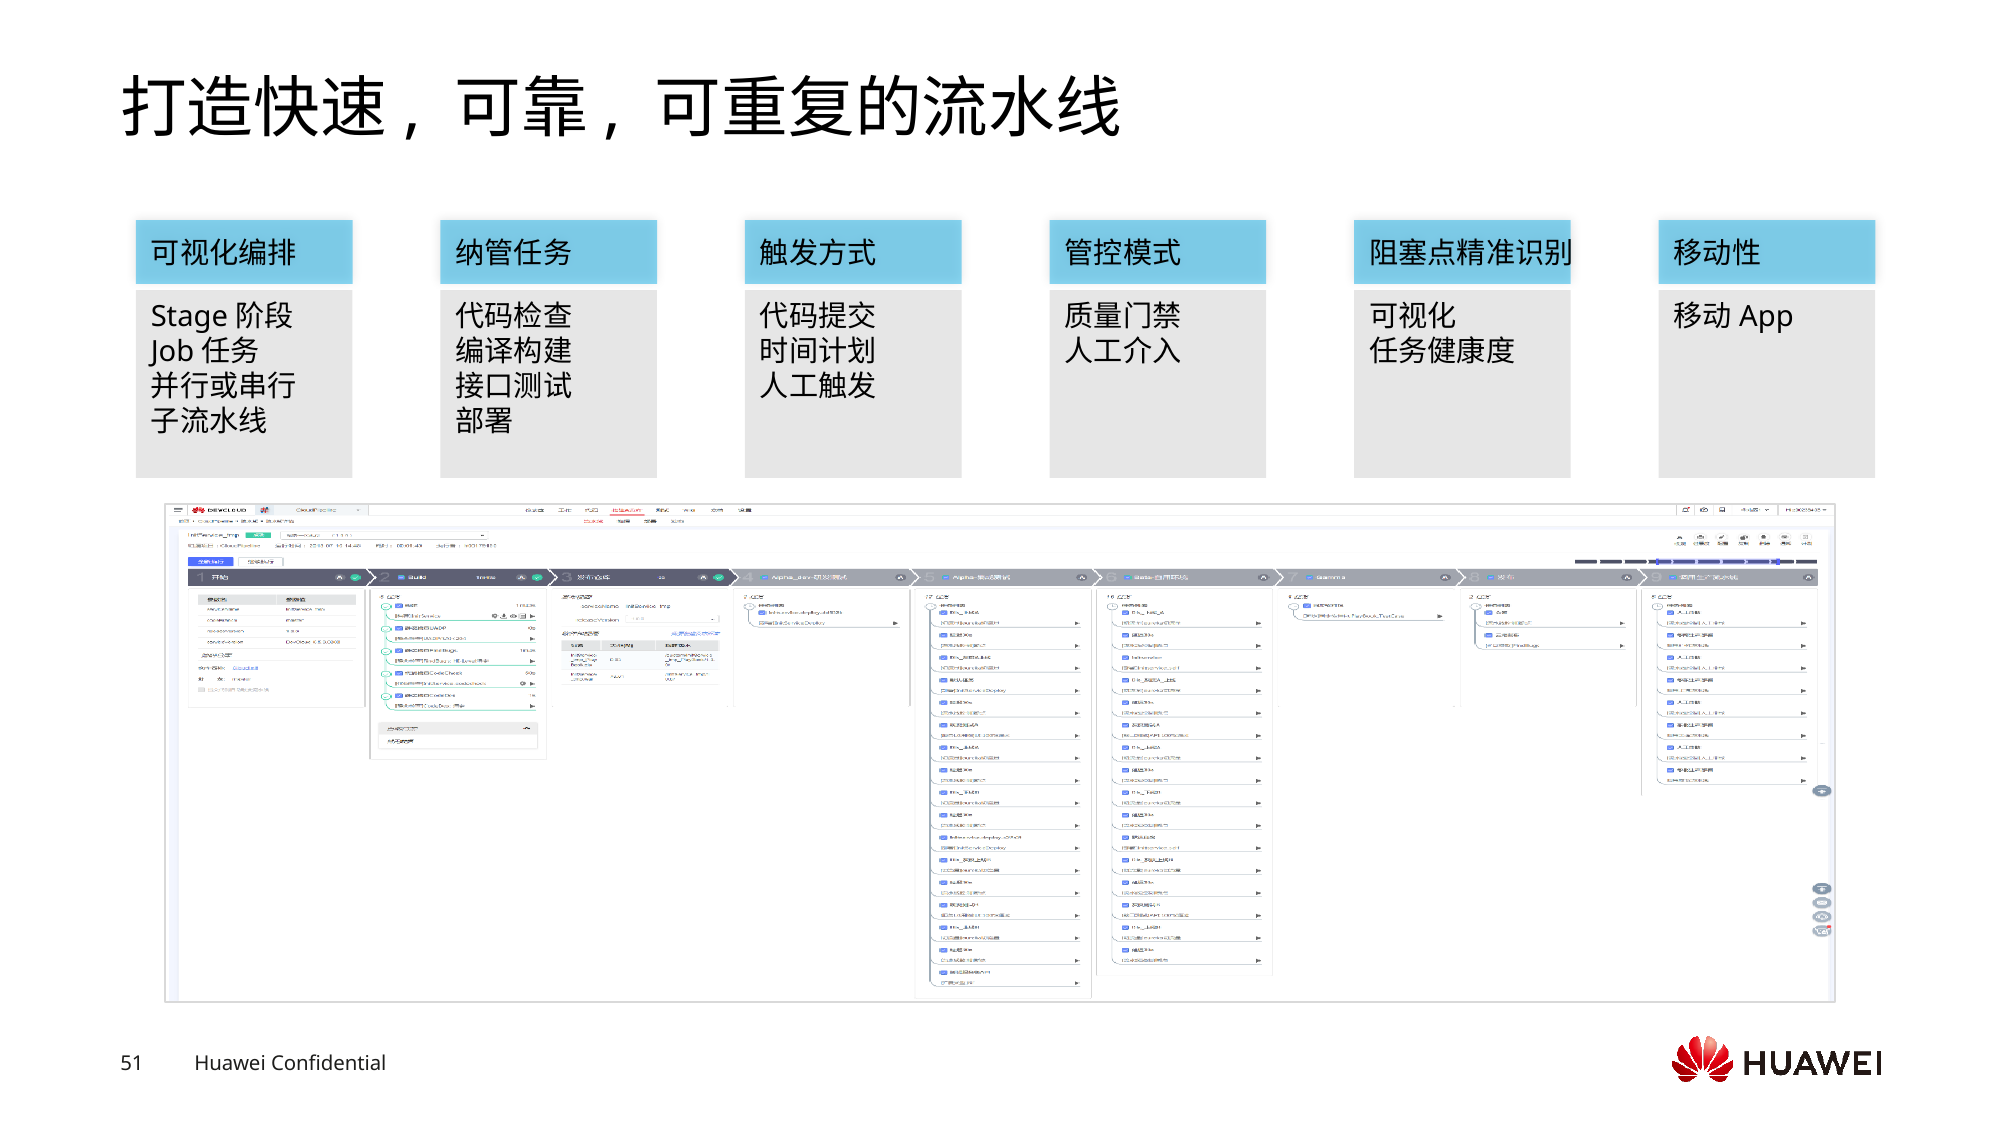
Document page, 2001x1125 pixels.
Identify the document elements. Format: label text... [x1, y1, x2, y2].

text_box 触发方式 [744, 220, 962, 284]
text_box Stage阶段 Job任务 并行或串行 子流水线 [135, 290, 353, 478]
text_box 移动App [1658, 290, 1876, 478]
text_box 可视化 任务健康度 [1354, 290, 1571, 478]
picture [1672, 1036, 1881, 1082]
text_box 纳管任务 [440, 220, 658, 284]
text_box 管控模式 [1049, 220, 1267, 284]
text_box 阻塞点精准识别 [1354, 220, 1571, 284]
text_box 可视化编排 [135, 220, 353, 284]
text_box 质量门禁 人工介入 [1049, 290, 1267, 478]
title 打造快速, 可靠, 可重复的流水线 [120, 73, 1880, 155]
text_box 代码检查 编译构建 接口测试 部署 [440, 290, 657, 478]
picture [165, 505, 1835, 1002]
text_box 代码提交 时间计划 人工触发 [744, 290, 962, 478]
text_box 移动性 [1658, 220, 1876, 284]
